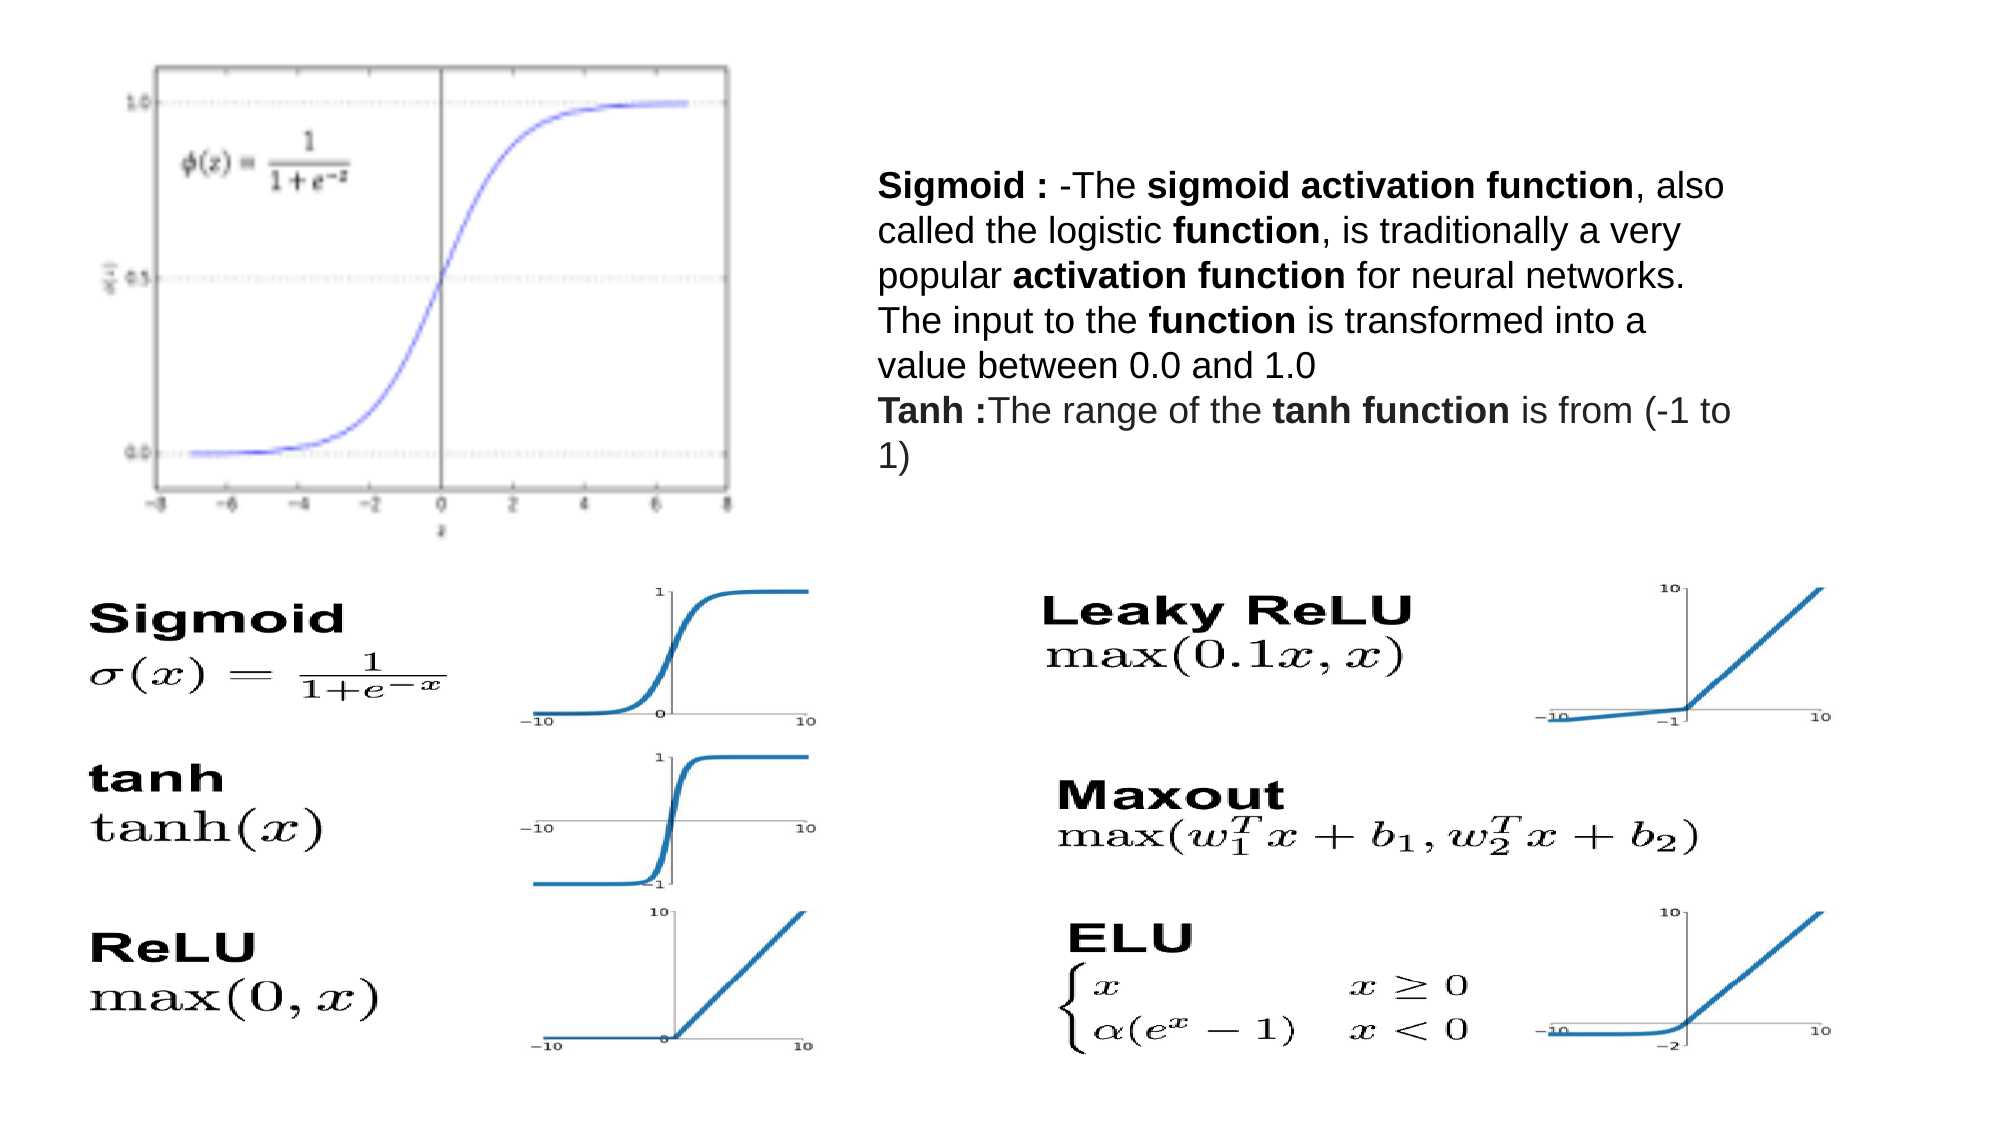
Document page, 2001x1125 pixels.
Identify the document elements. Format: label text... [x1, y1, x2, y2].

picture [81, 50, 749, 557]
text_box Sigmoid : -The sigmoid activation function, also called the logistic function, is traditionally a very popular activation function for neural networks. The input to the function is transformed into a value between 0.0 and 1.0 Tanh :The range of the tanh function is from (-1 to 1) [862, 153, 1755, 528]
picture [15, 576, 1956, 1083]
